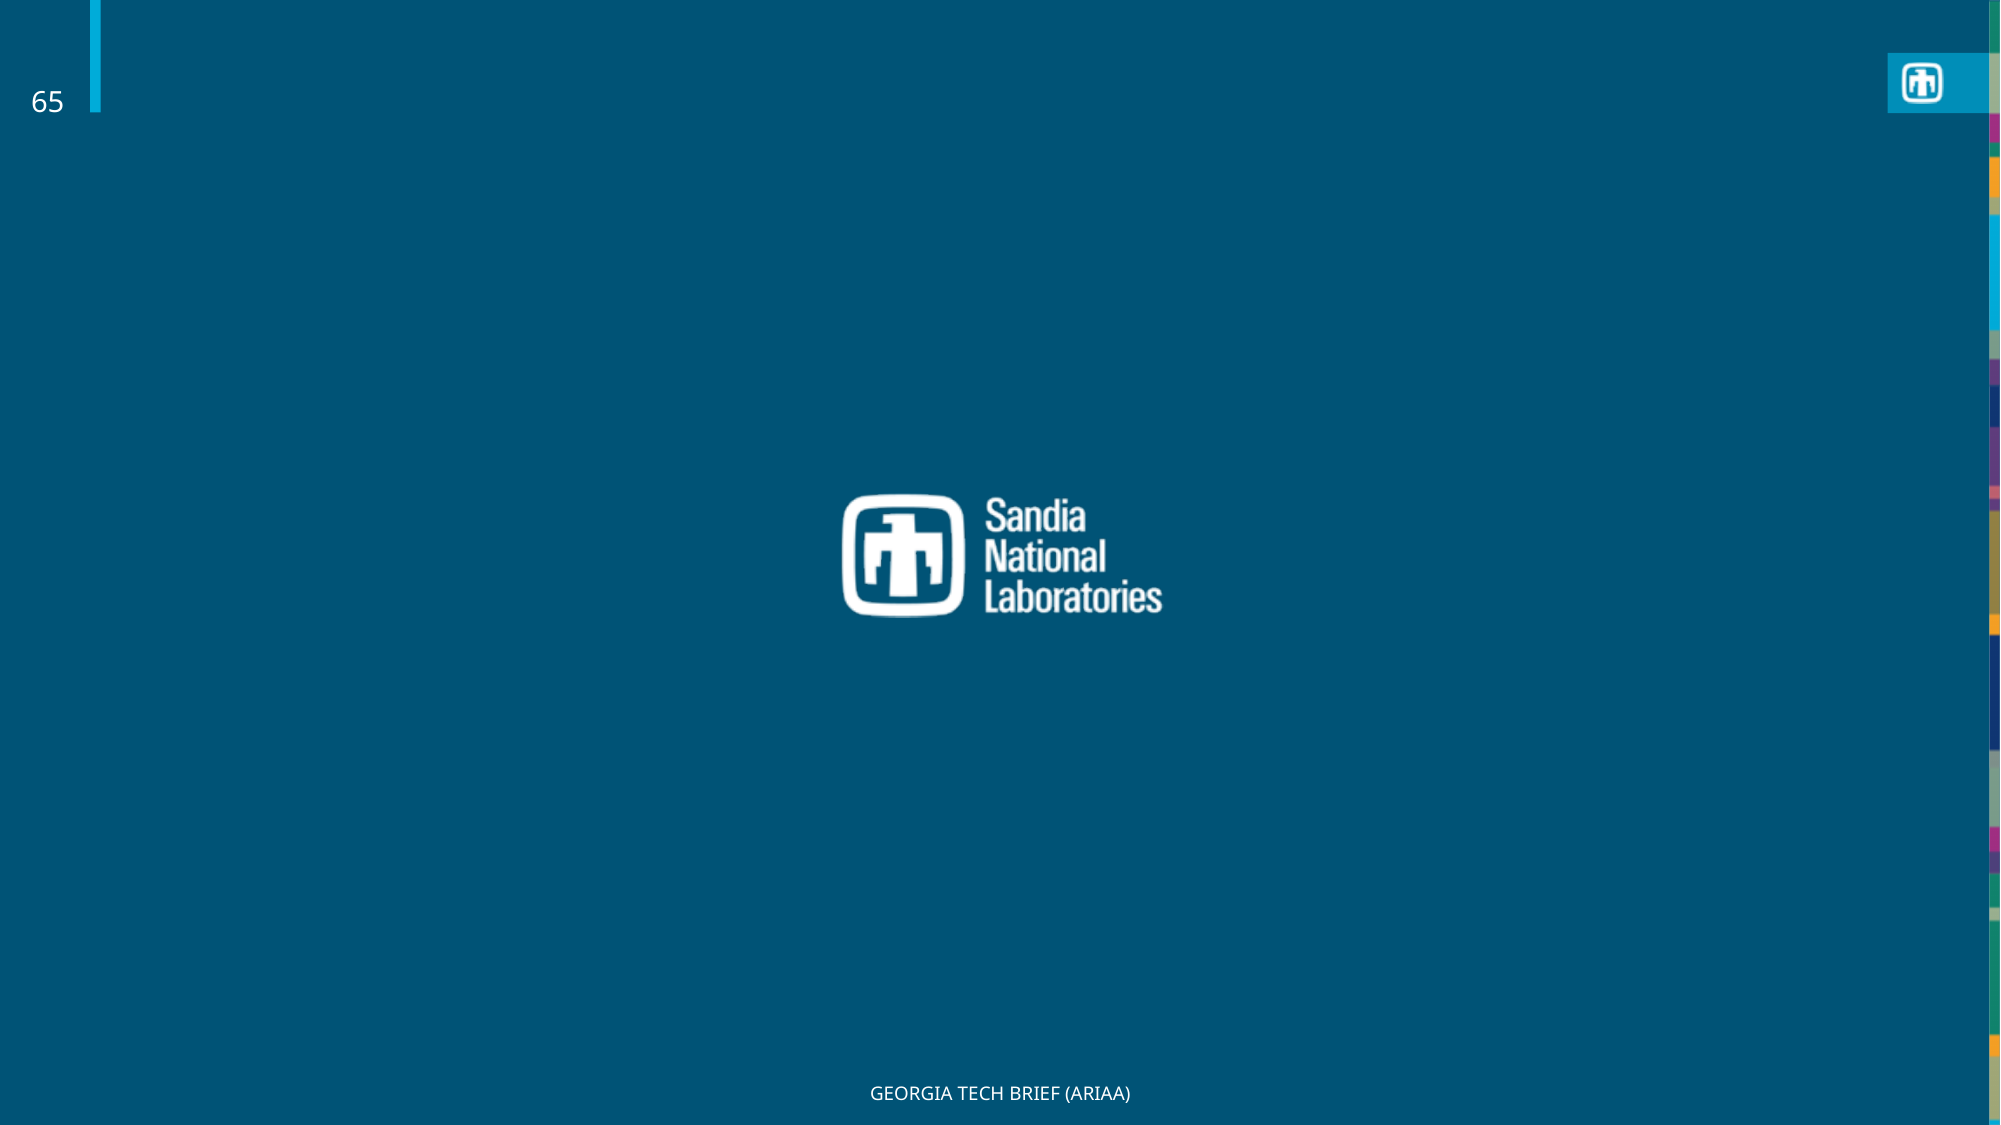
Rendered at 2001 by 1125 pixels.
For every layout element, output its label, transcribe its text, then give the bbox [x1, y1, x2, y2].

picture [1990, 1, 1999, 215]
picture [985, 539, 1097, 573]
picture [985, 579, 1163, 613]
picture [1990, 330, 1999, 1120]
picture [842, 494, 965, 617]
picture [1100, 539, 1105, 572]
picture [1902, 63, 1943, 103]
footer Georgia Tech Brief (ARIAA) [604, 1063, 1396, 1124]
picture [986, 497, 1085, 532]
slide_number 65 [10, 73, 80, 133]
